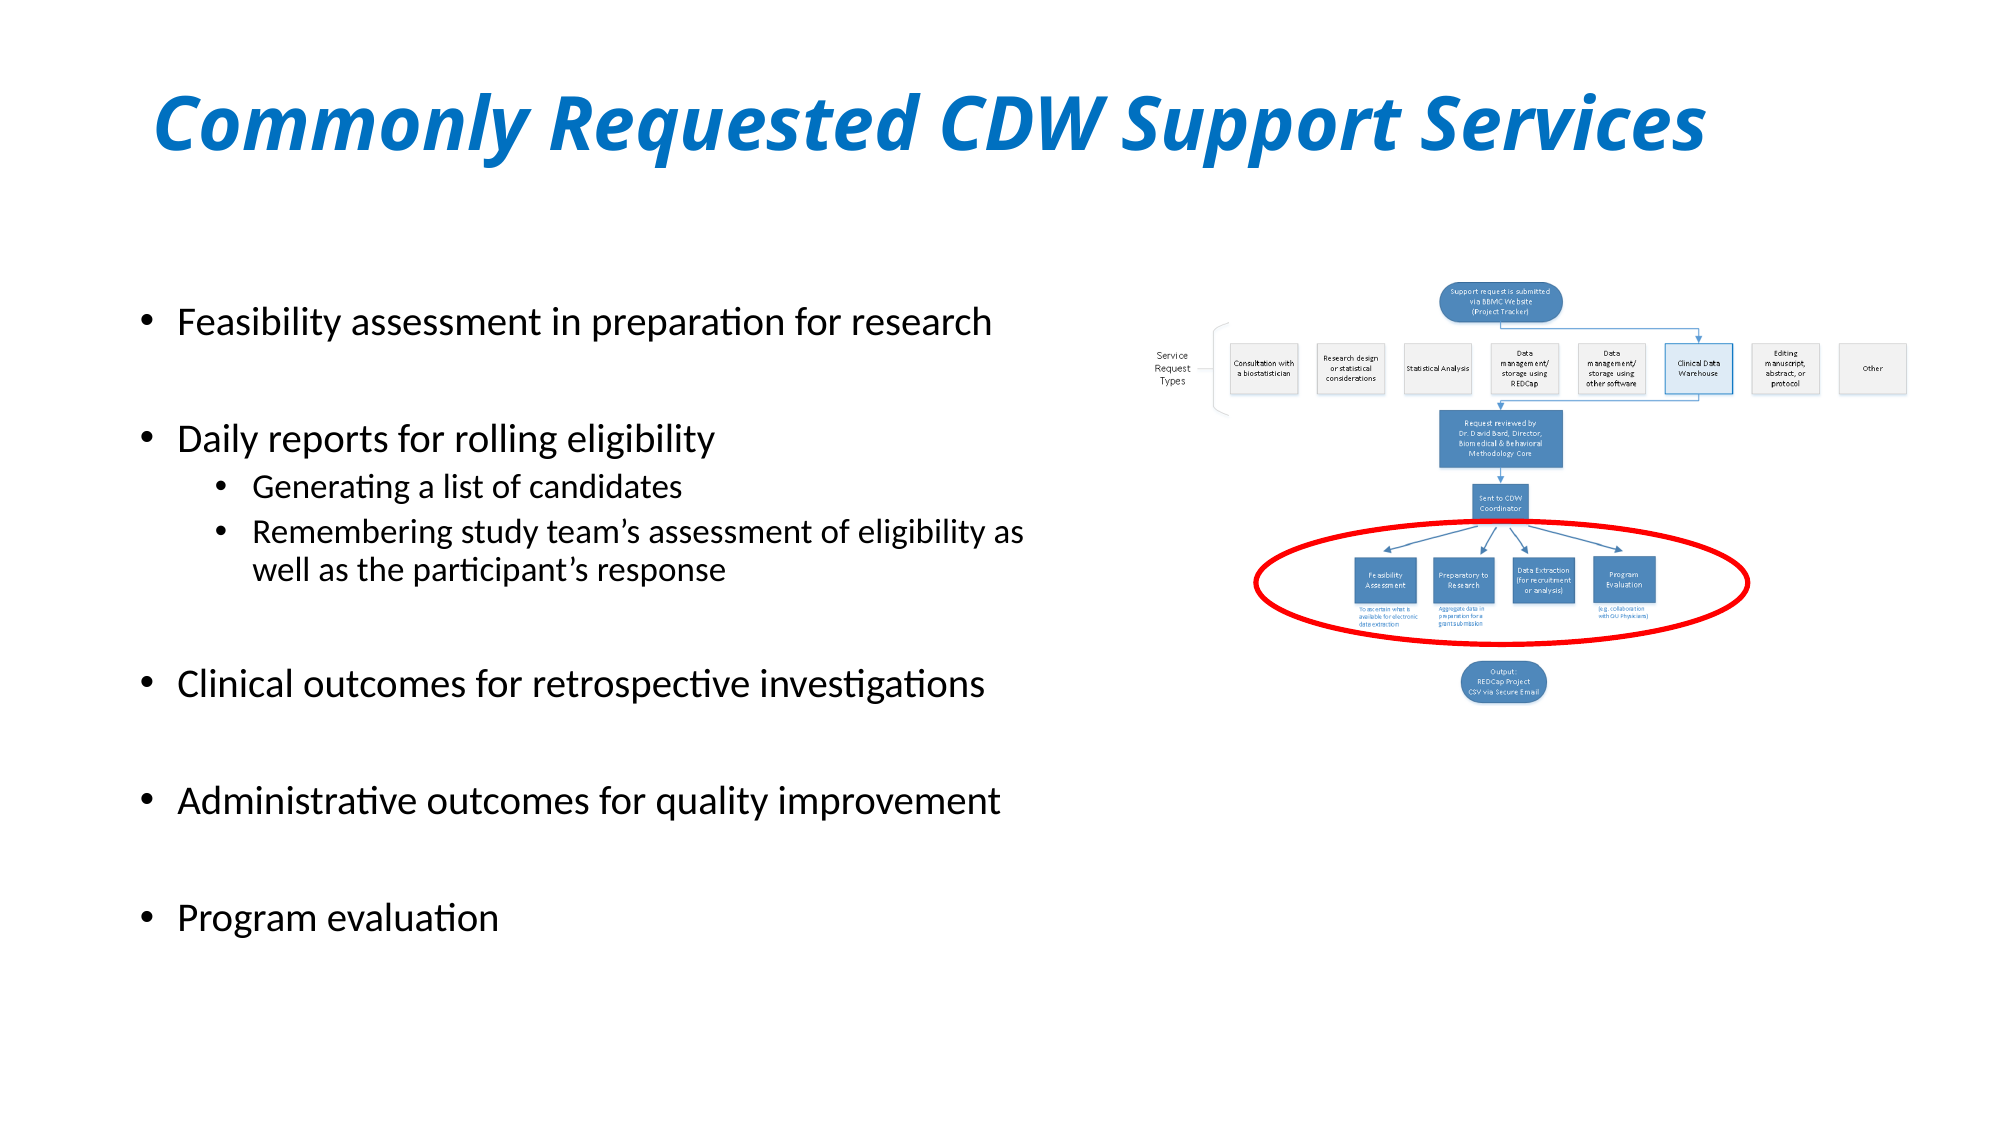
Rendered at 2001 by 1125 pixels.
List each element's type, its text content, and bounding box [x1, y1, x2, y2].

text_box Commonly Requested CDW Support Services [137, 59, 1863, 192]
list Feasibility assessment in preparation for research Daily reports for rolling eligibility Generating a list of candidates Remembering study team’s assessment of eligibility as well as the participant’s response Clinical outcomes for retrospective investigations Administrative outcomes for quality improvement Program evaluation [124, 292, 1082, 955]
picture [1139, 282, 1911, 706]
